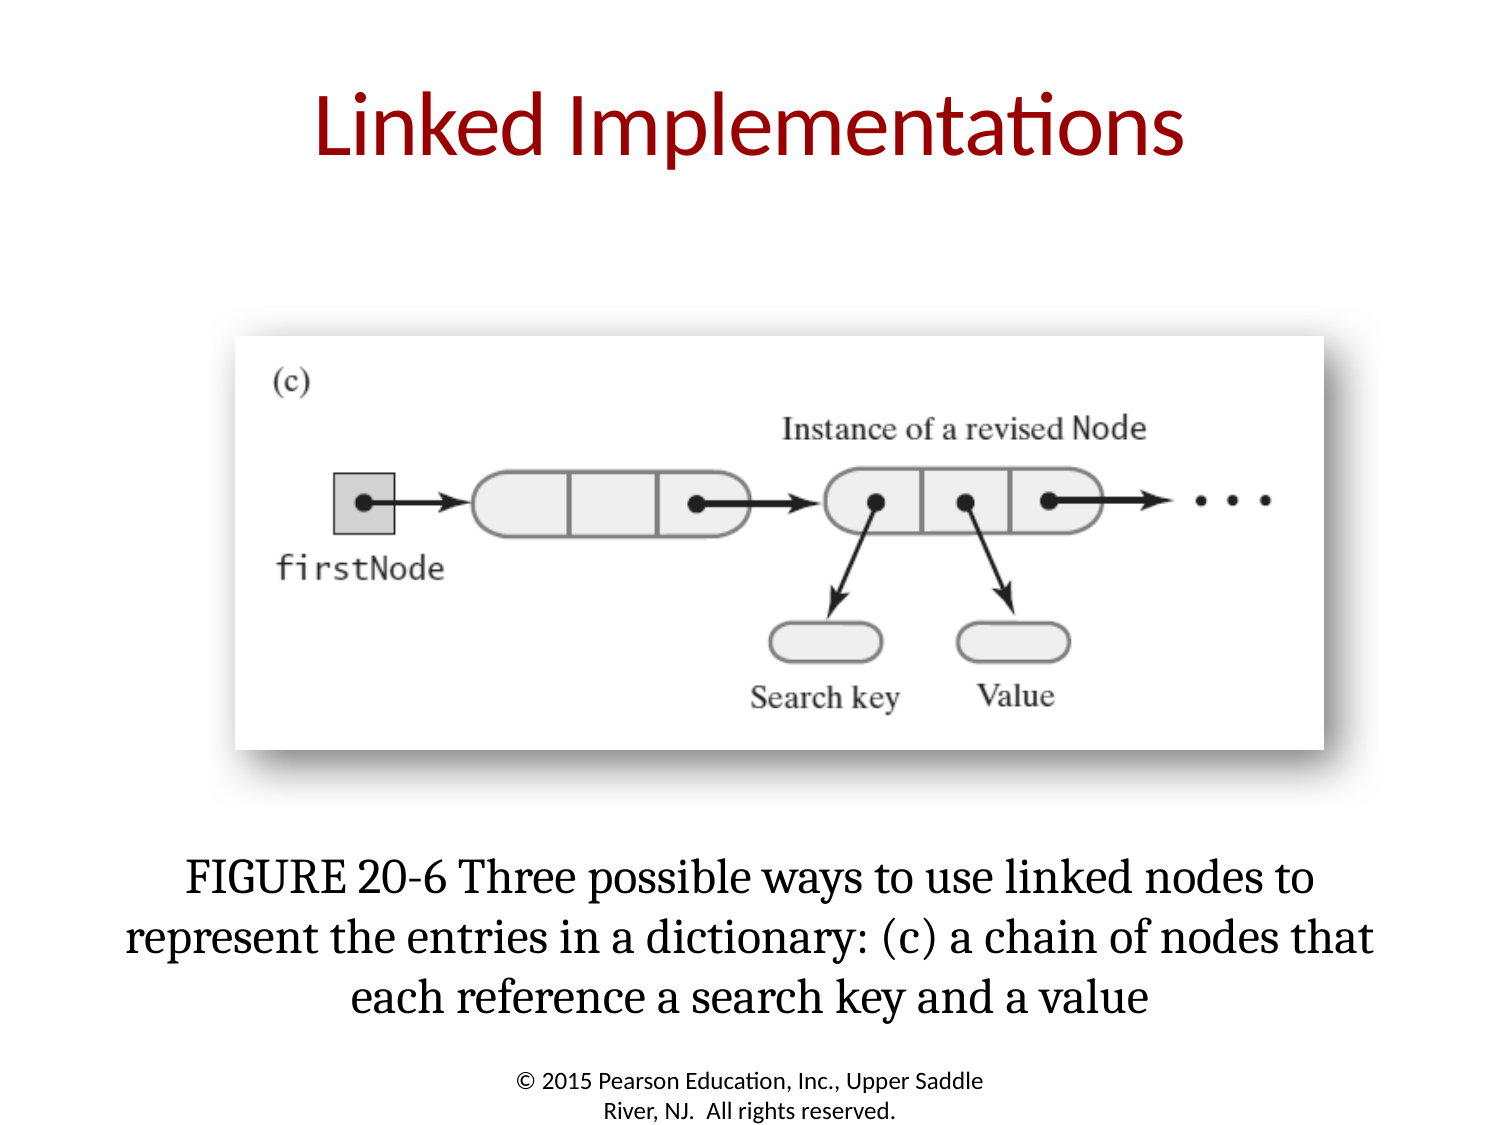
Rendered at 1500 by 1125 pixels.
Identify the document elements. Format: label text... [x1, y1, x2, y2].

title Linked Implementations [75, 24, 1425, 213]
footer © 2015 Pearson Education, Inc., Upper Saddle River, NJ. All rights reserved. [512, 1065, 988, 1125]
picture [234, 336, 1324, 750]
list FIGURE 20-6 Three possible ways to use linked nodes to represent the entries in a dictionary: (c) a chain of nodes that each reference a search key and a value [102, 836, 1398, 1035]
